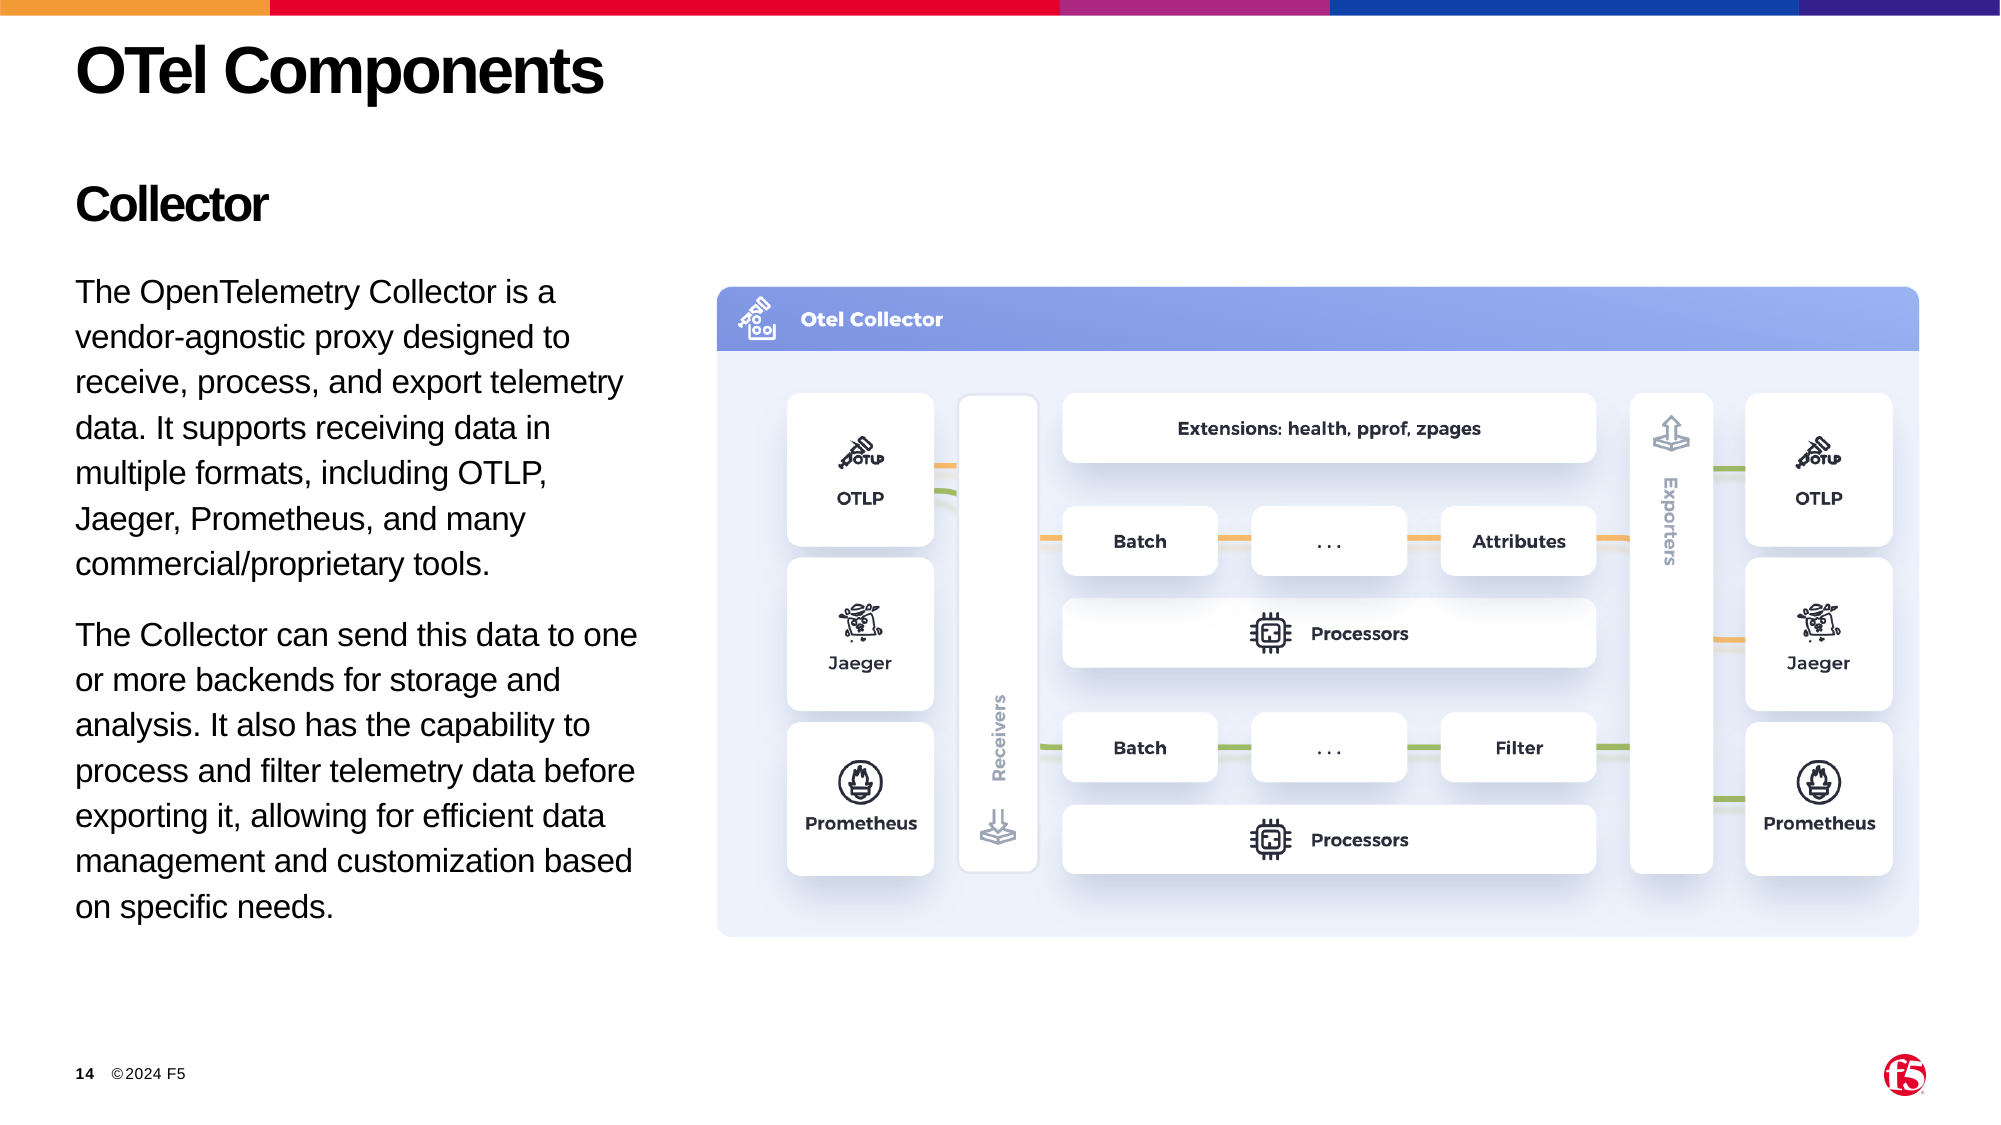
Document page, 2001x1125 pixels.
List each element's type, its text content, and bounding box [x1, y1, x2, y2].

text_box Collector [74, 180, 1925, 257]
picture [1884, 1054, 1926, 1096]
picture [712, 277, 1925, 945]
text_box The OpenTelemetry Collector is a vendor-agnostic proxy designed to receive, process, and export telemetry data. It supports receiving data in multiple formats, including OTLP, Jaeger, Prometheus, and many commercial/proprietary tools. The Collector can send this data to one or more backends for storage and analysis. It also has the capability to process and filter telemetry data before exporting it, allowing for efficient data management and customization based on specific needs. [75, 257, 656, 966]
title OTel Components [75, 39, 1925, 116]
picture [0, 0, 2000, 16]
